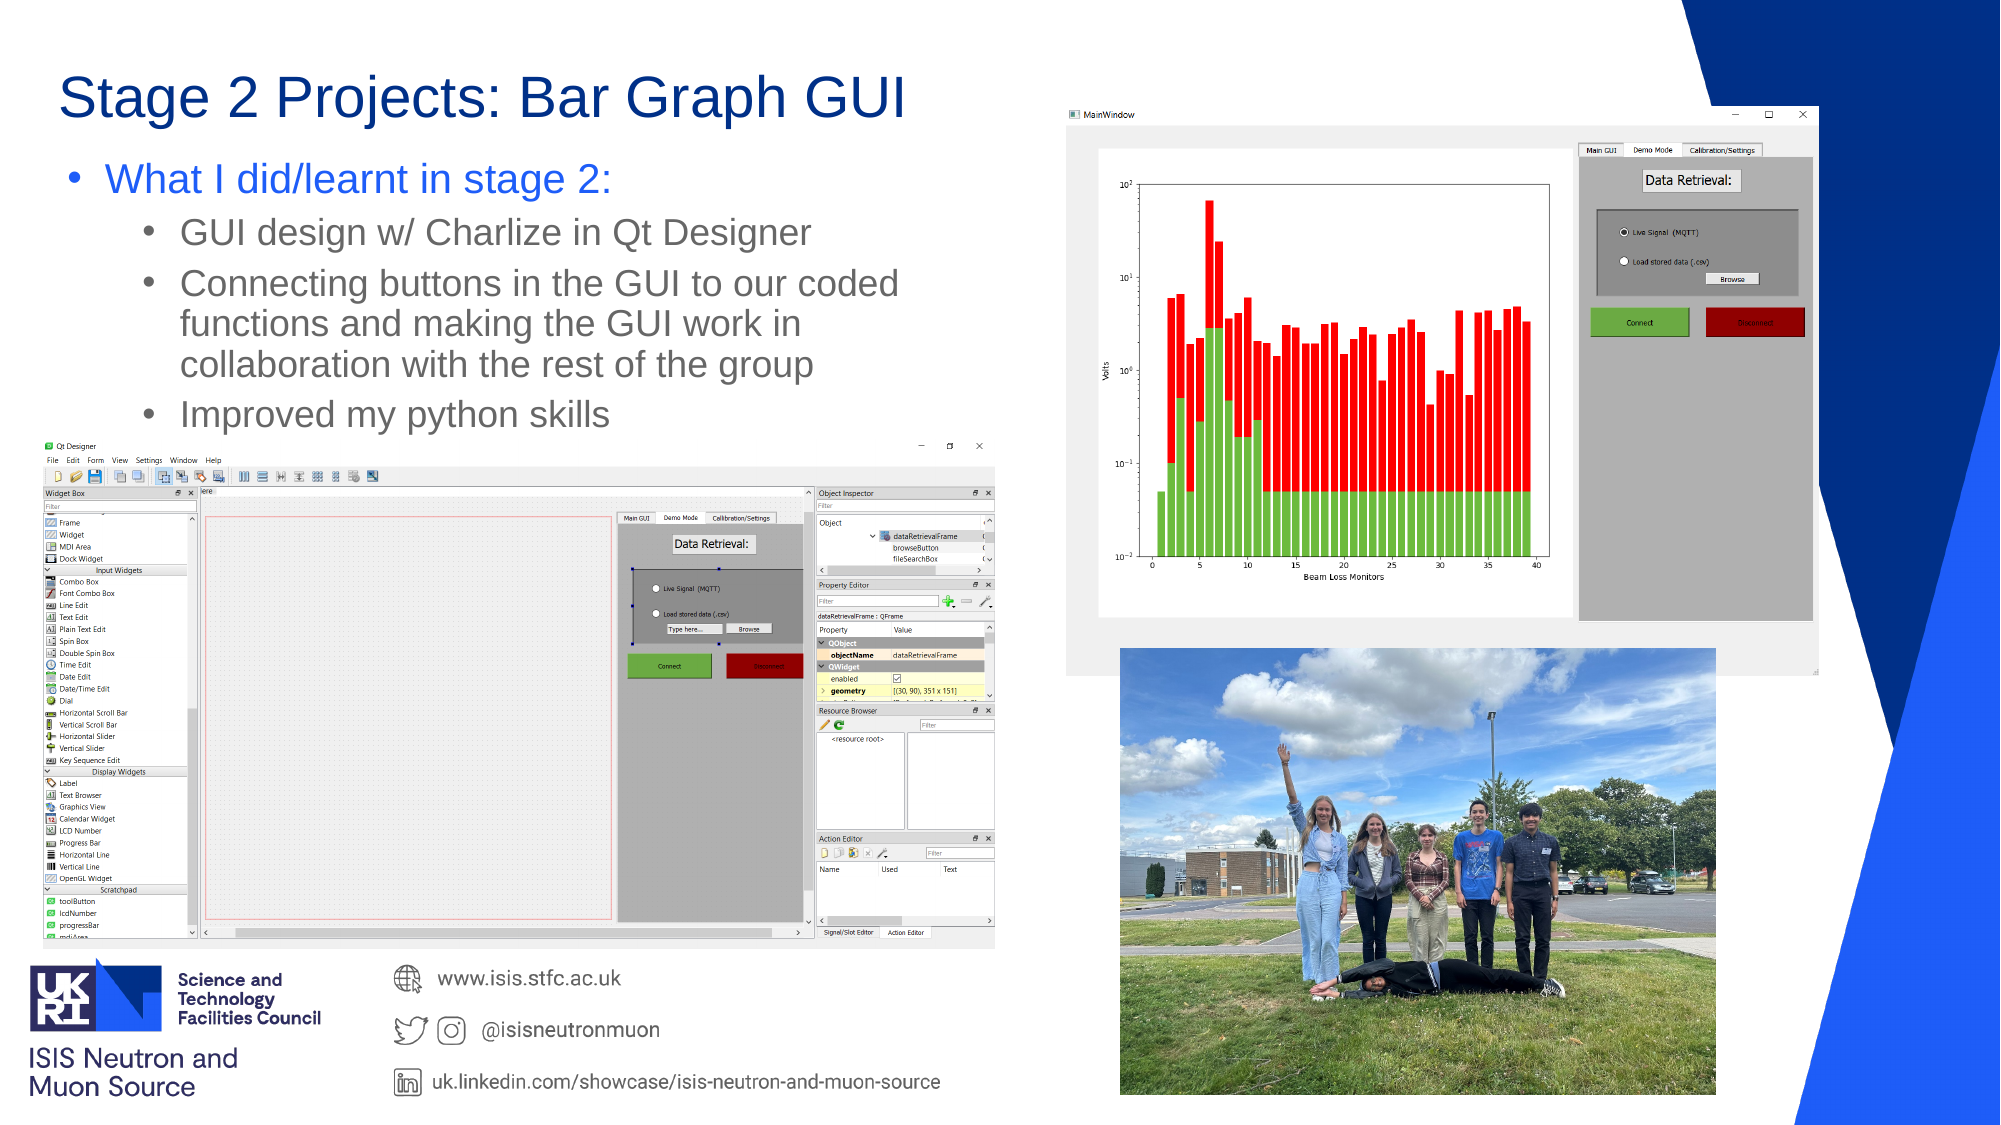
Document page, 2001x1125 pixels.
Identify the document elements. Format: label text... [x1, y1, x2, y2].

picture [0, 0, 2000, 1125]
text_box What I did/learnt in stage 2: GUI design w/ Charlize in Qt Designer Connecting buttons in the GUI to our coded functions and making the GUI work in collaboration with the rest of the group Improved my python skills [52, 150, 941, 439]
text_box Stage 2 Projects: Bar Graph GUI [43, 59, 1838, 155]
